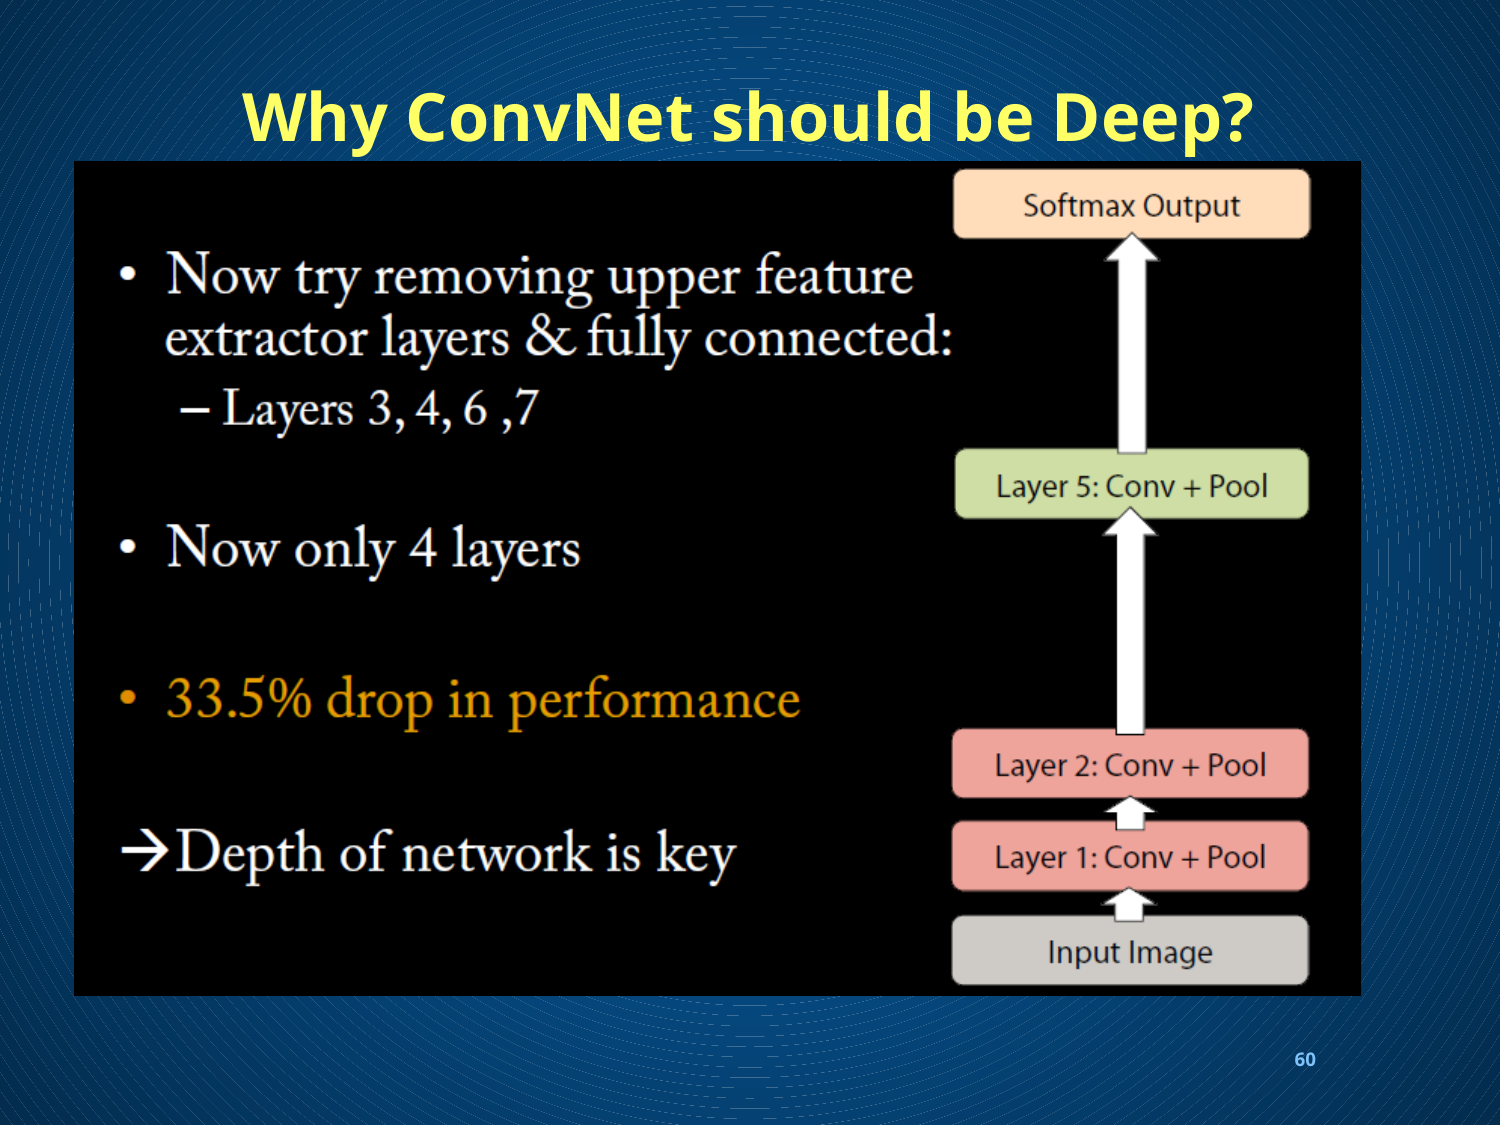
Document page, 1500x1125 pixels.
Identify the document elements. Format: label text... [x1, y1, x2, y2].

title Why ConvNet should be Deep? [57, 25, 1440, 214]
picture [73, 161, 1362, 996]
